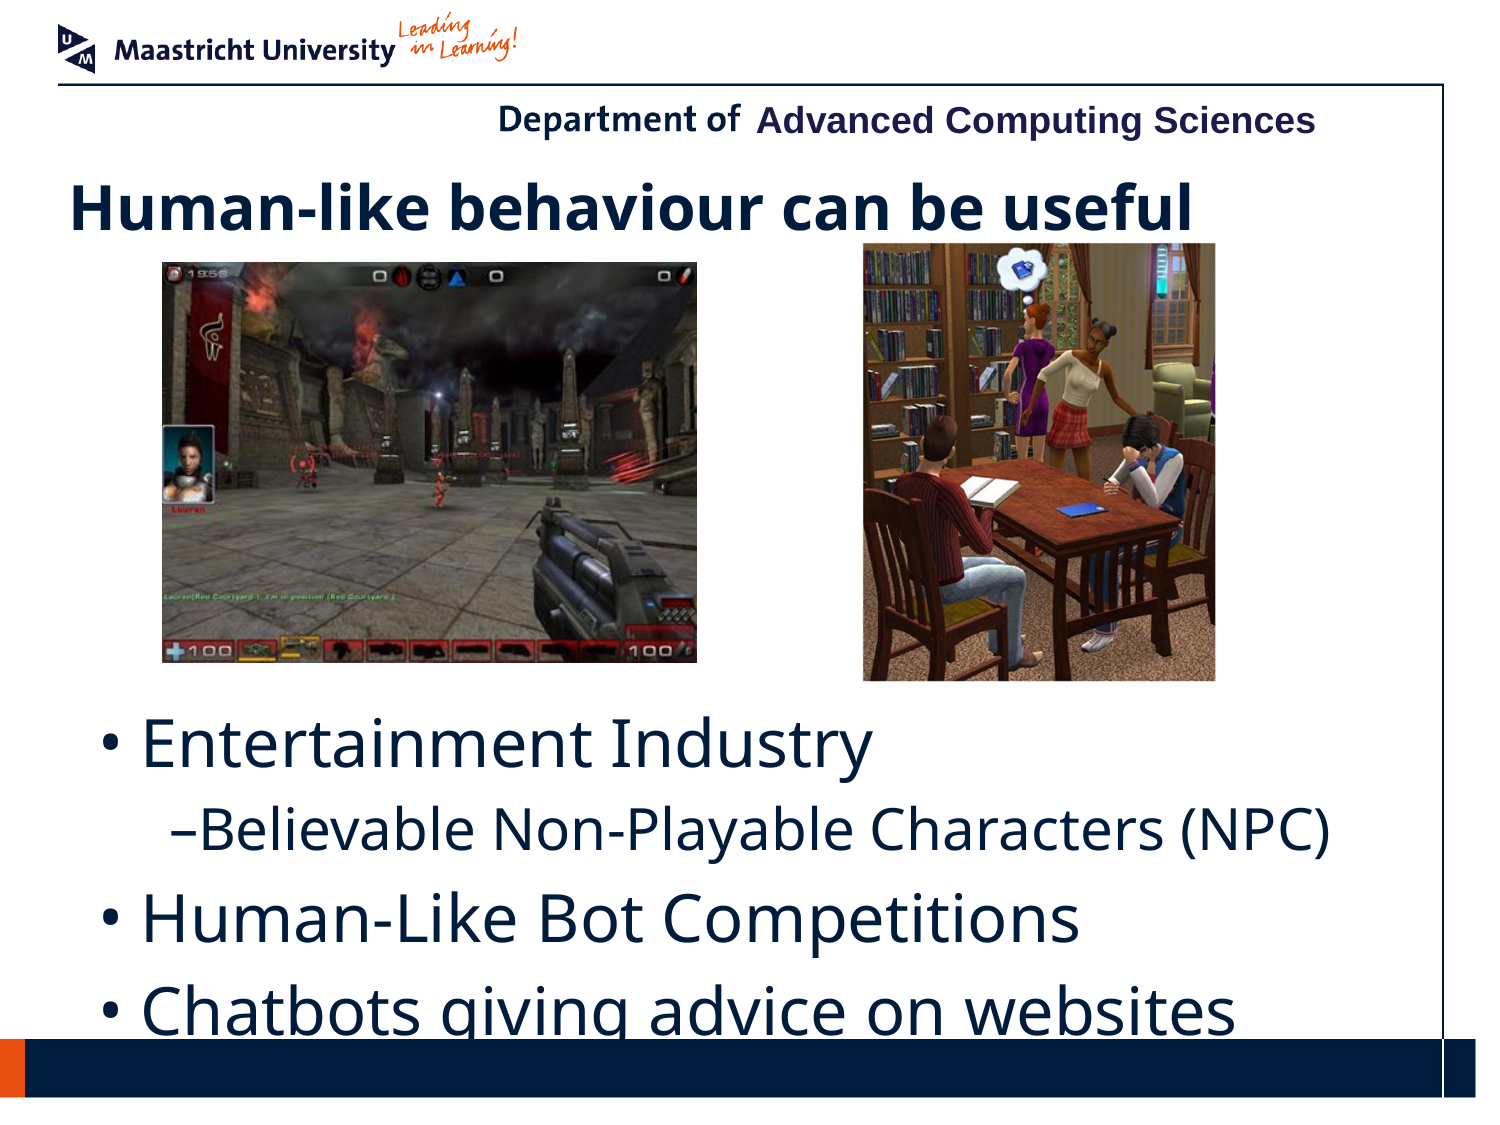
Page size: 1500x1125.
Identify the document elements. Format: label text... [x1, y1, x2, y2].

title Human-like behaviour can be useful [53, 152, 1422, 278]
list Entertainment Industry Believable Non-Playable Characters (NPC) Human-Like Bot Competitions Chatbots giving advice on websites [50, 312, 1463, 988]
picture [0, 0, 1500, 1125]
